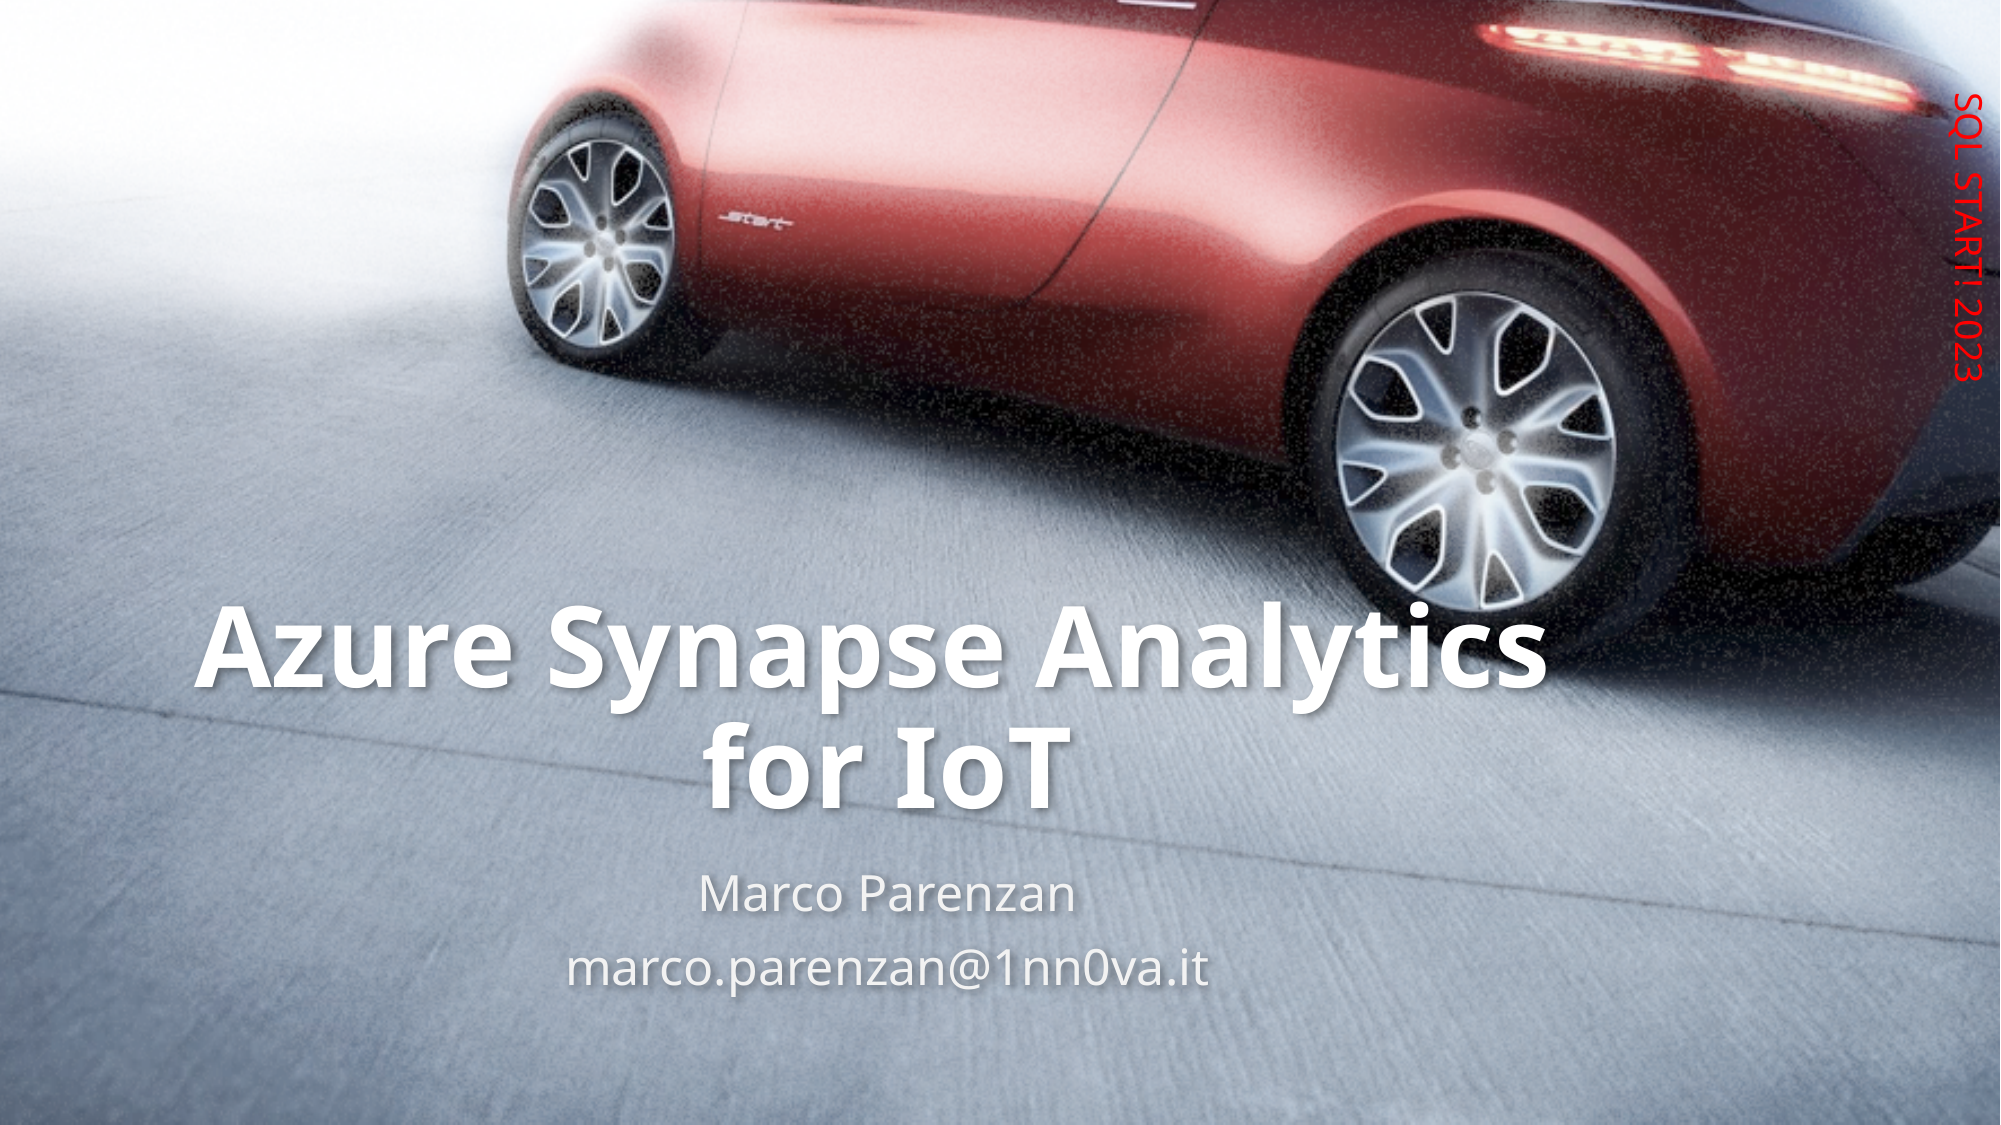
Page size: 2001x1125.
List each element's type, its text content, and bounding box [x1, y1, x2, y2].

subtitle Marco Parenzan marco.parenzan@1nn0va.it [137, 860, 1638, 1023]
picture [0, 0, 2000, 1125]
title Azure Synapse Analytics for IoT [137, 493, 1638, 841]
